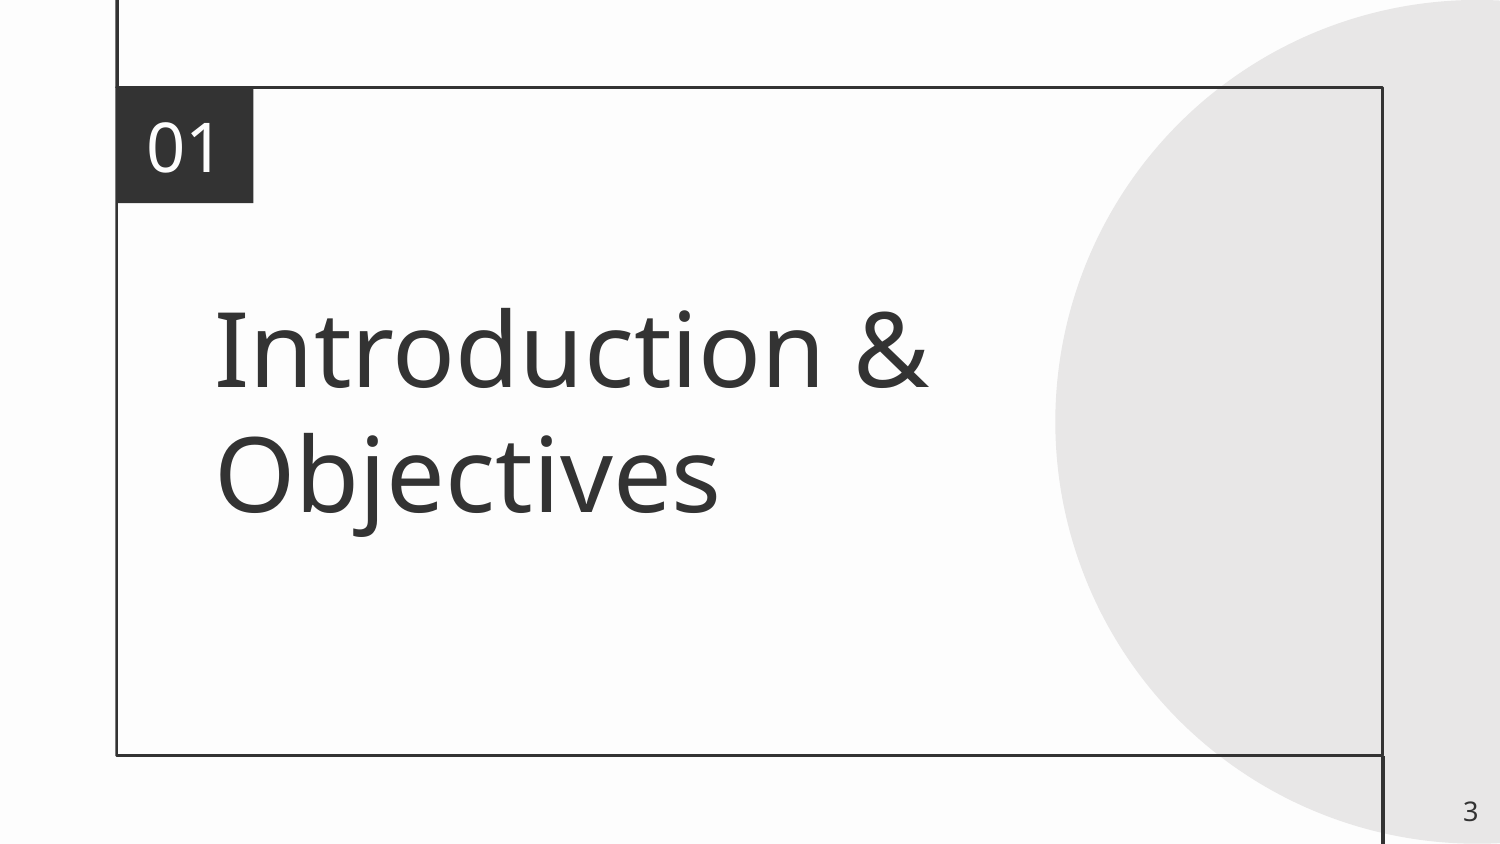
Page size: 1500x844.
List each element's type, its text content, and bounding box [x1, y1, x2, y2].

title Introduction & Objectives [199, 295, 1180, 549]
title 01 [118, 87, 254, 204]
slide_number 3 [1403, 779, 1494, 844]
